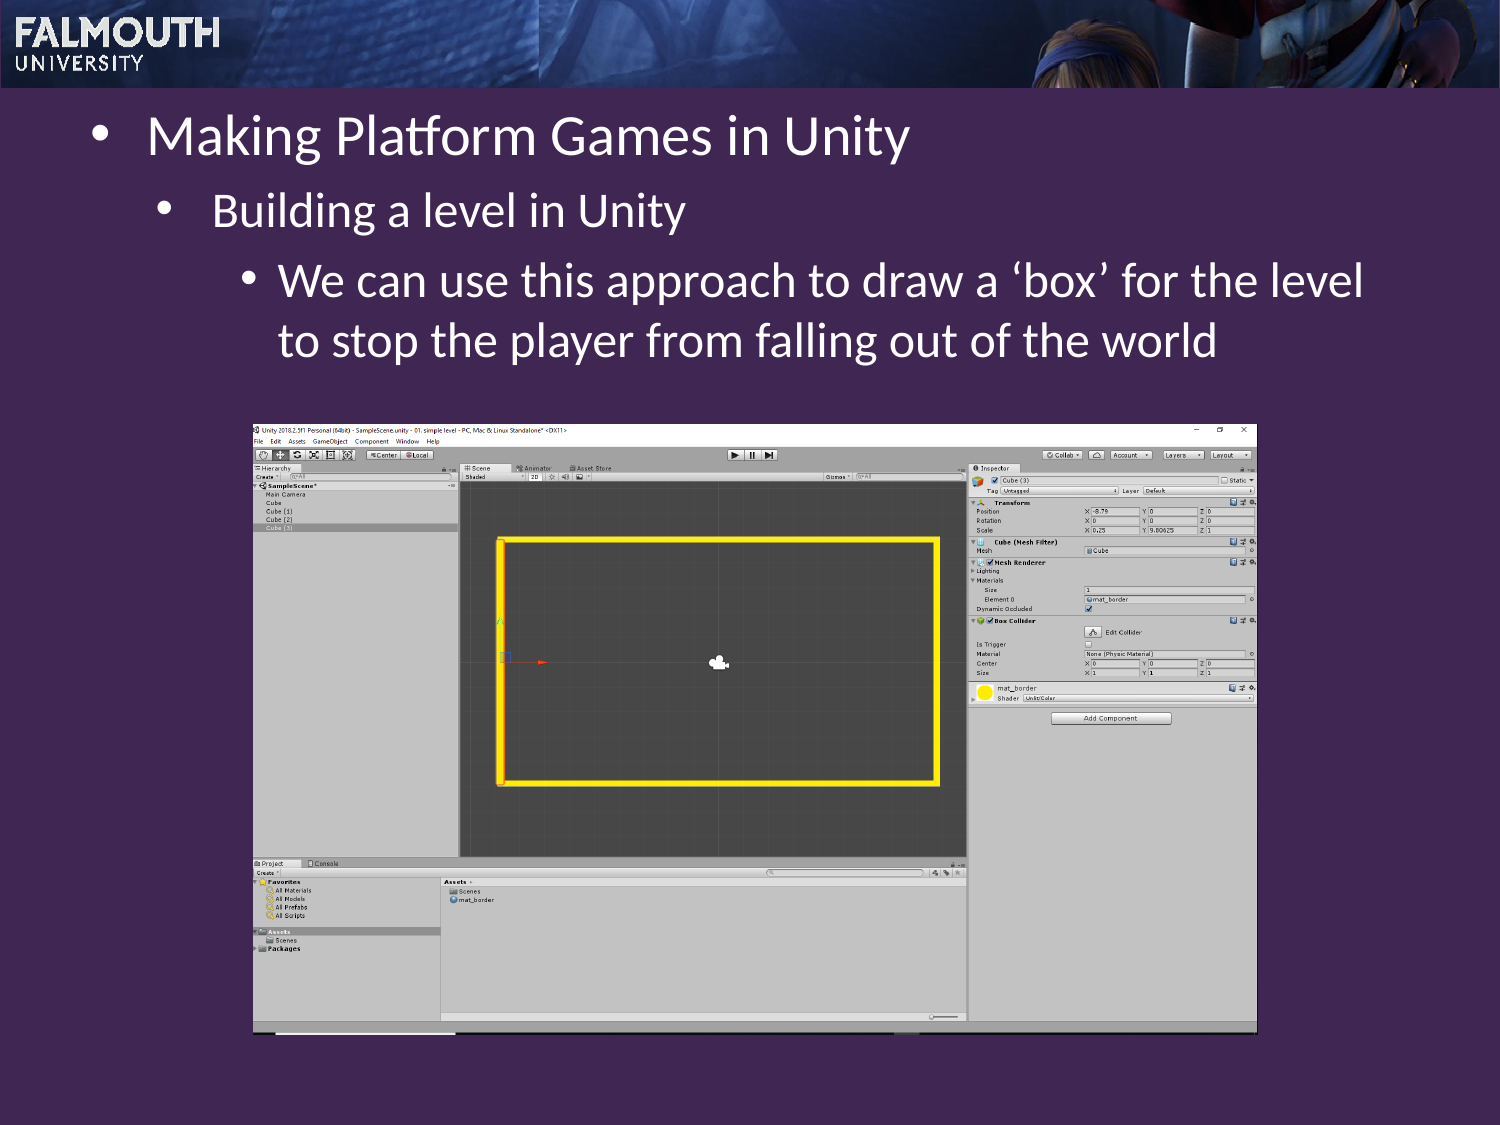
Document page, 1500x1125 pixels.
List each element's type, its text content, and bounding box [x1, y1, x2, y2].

picture [0, 0, 1500, 90]
picture [253, 424, 1259, 1036]
list Making Platform Games in Unity Building a level in Unity We can use this approach to draw a ‘box’ for the level to stop the player from falling out of the world [75, 90, 1425, 1125]
